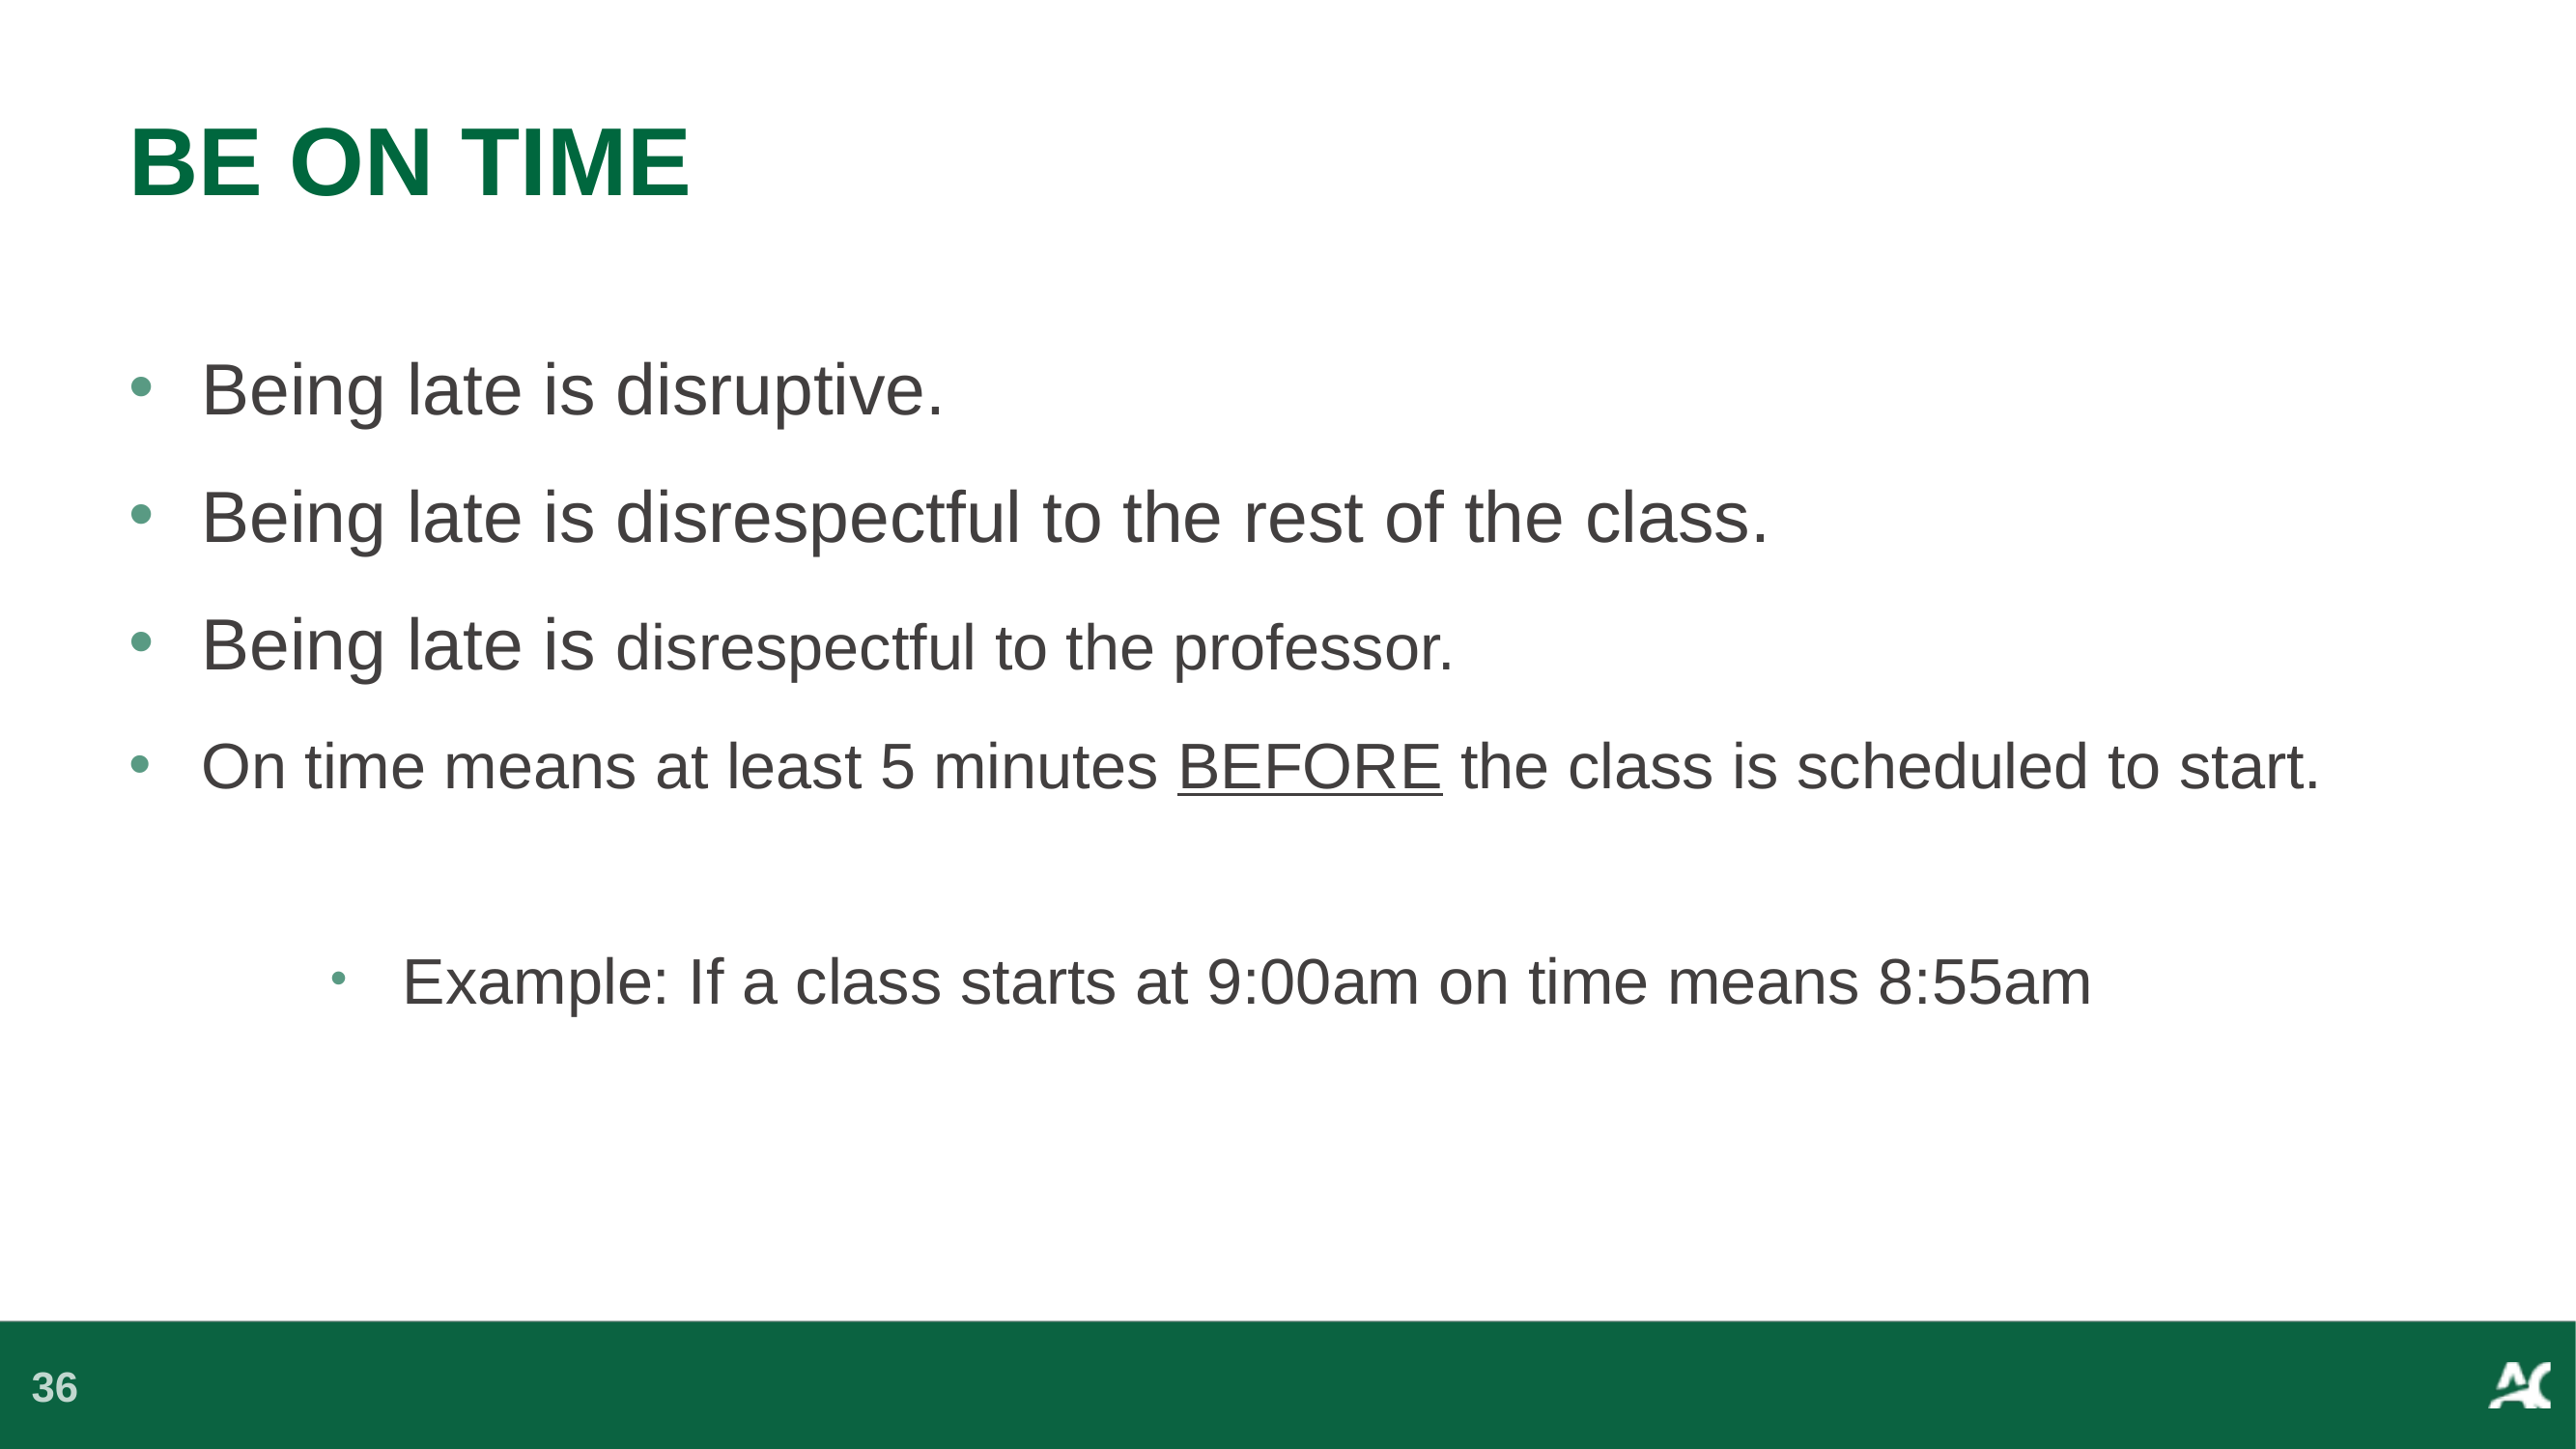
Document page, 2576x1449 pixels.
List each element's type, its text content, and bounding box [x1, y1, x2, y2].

title BE ON TIME [128, 122, 2448, 334]
list Being late is disruptive. Being late is disrespectful to the rest of the class. Being late is disrespectful to the professor. On time means at least 5 minutes BEFORE the class is scheduled to start. Example: If a class starts at 9:00am on time means 8:55am [128, 333, 2426, 1192]
slide_number 36 [31, 1346, 116, 1424]
